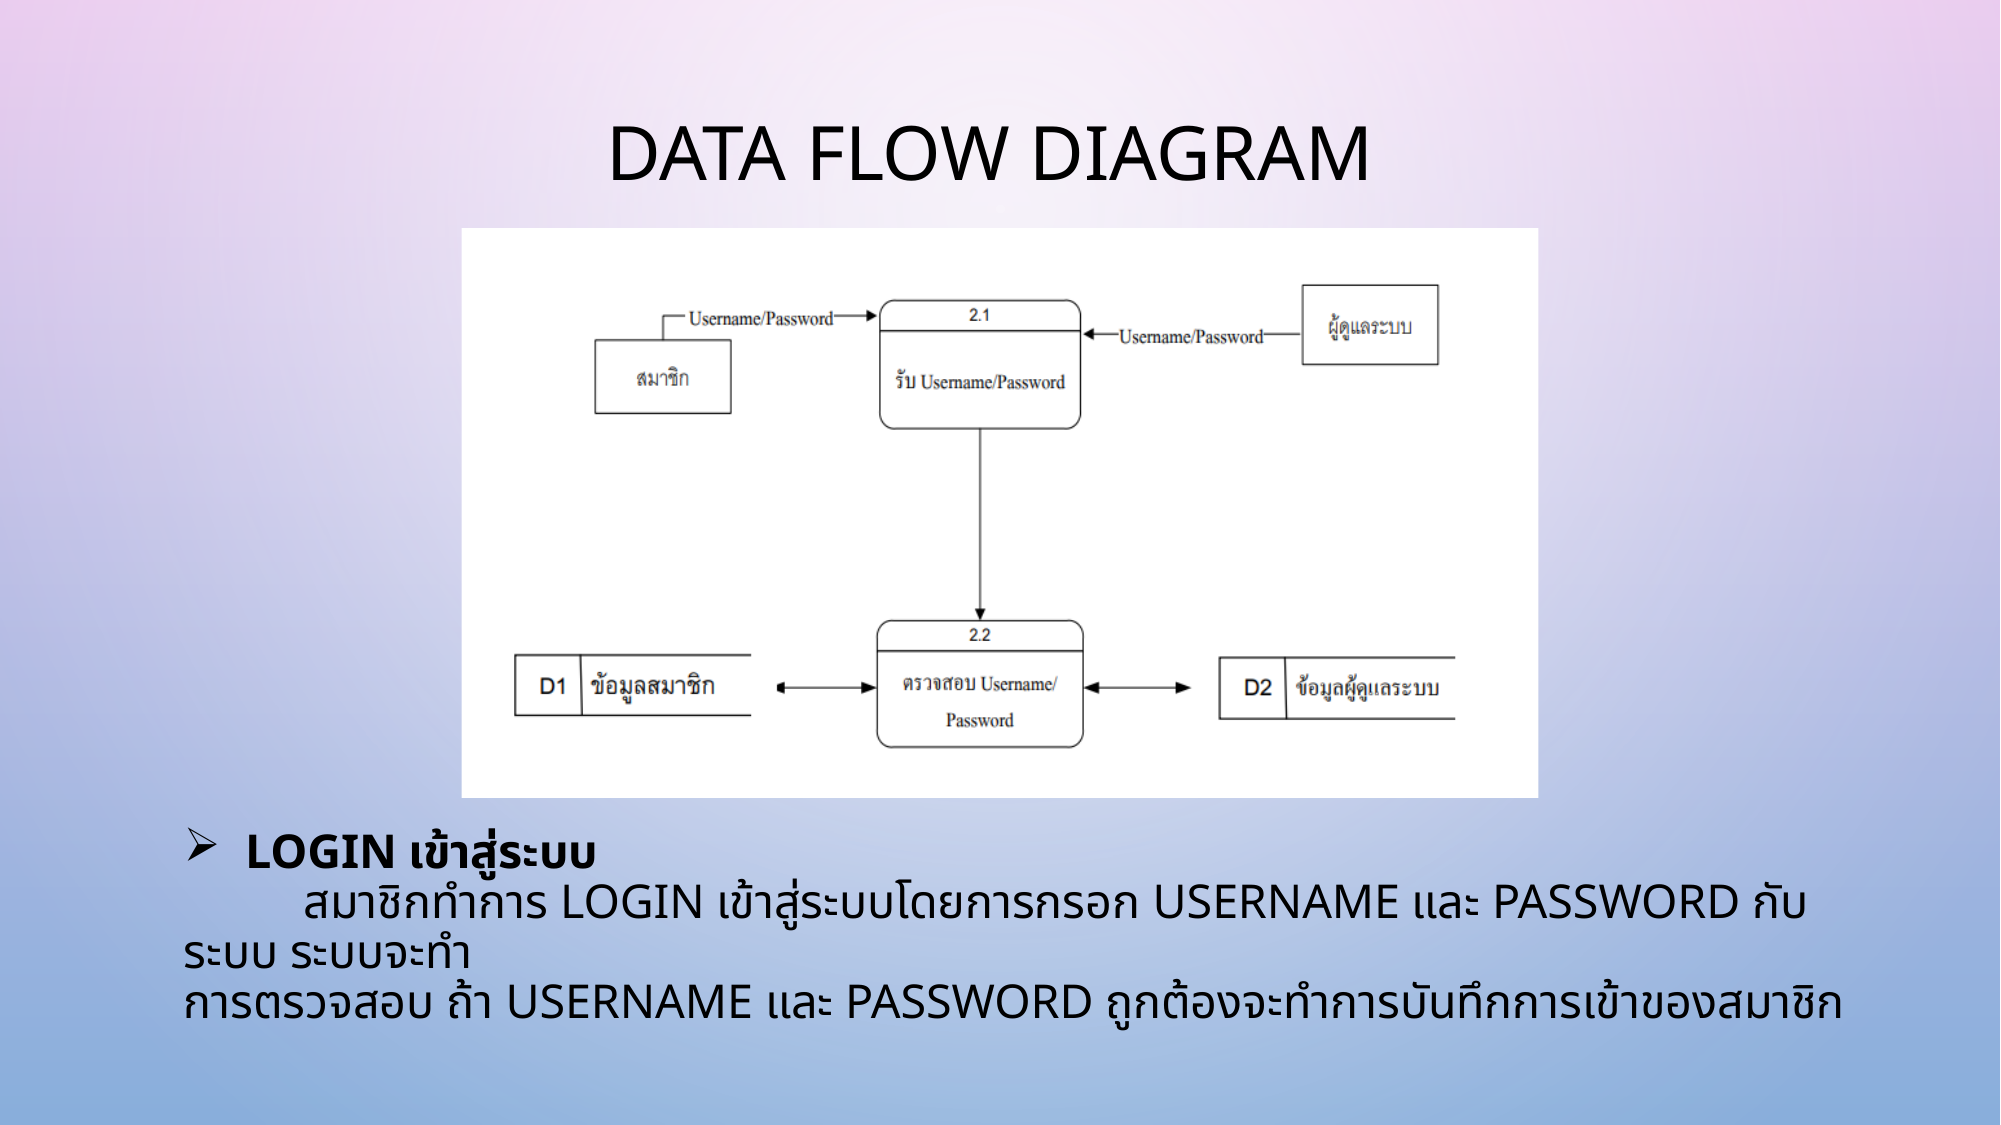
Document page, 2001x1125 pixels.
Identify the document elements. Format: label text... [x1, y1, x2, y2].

title Data Flow Diagram [149, 24, 1851, 287]
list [461, 228, 1539, 799]
title fungtion admin [0, 0, 2000, 615]
text_box [149, 805, 1850, 1068]
text_box Login เข้าสู่ระบบ สมาชิกทำการ Login เข้าสู่ระบบโดยการกรอก Username และ Password กับระบบ ระบบจะทำ การตรวจสอบ ถ้า Username และ Password ถูกต้องจะทำการบันทึกการเข้าของสมาชิก [168, 797, 1869, 1060]
